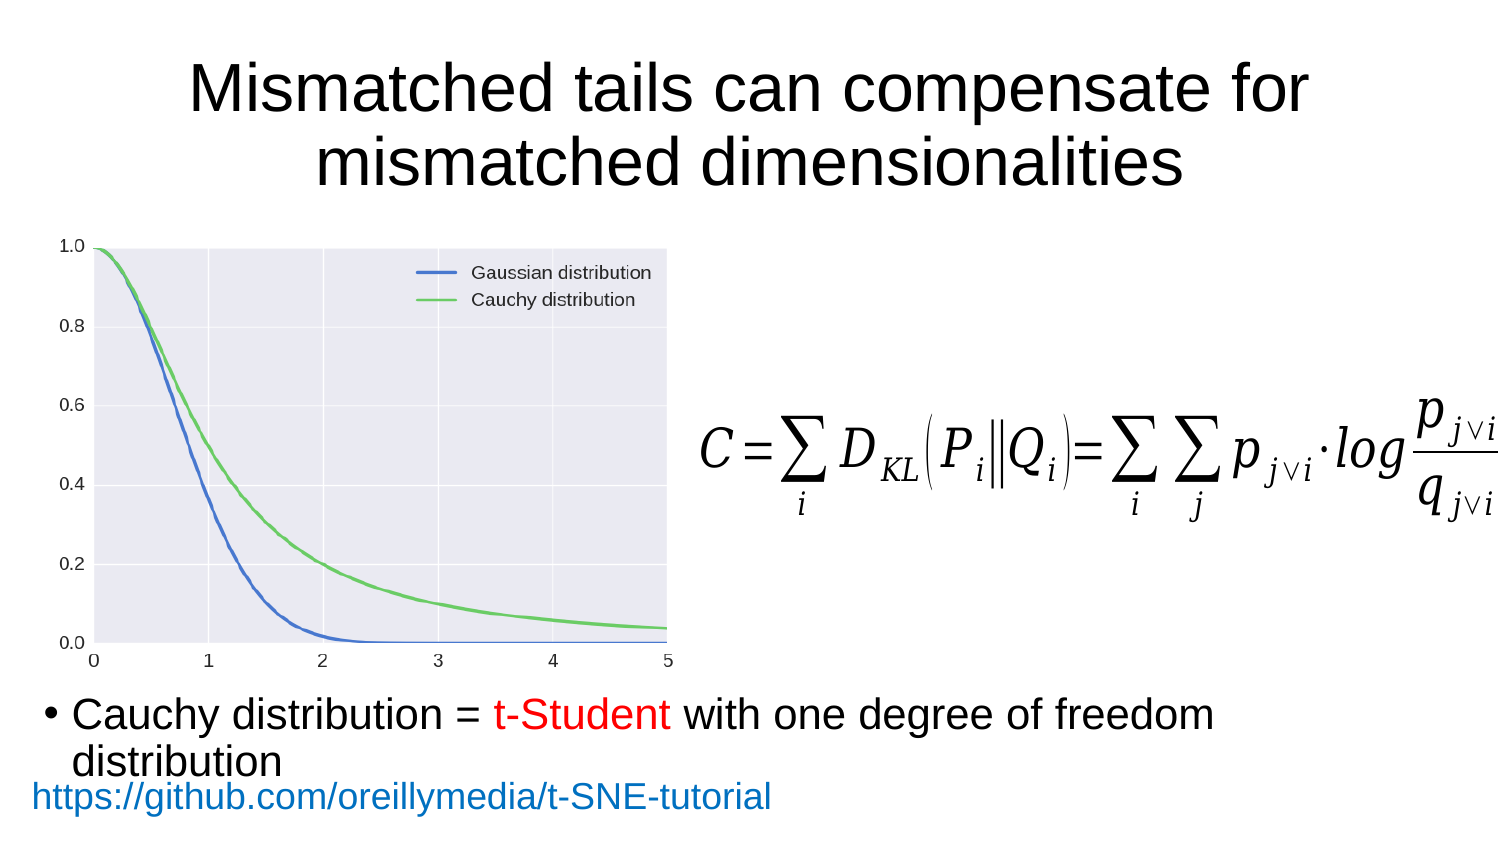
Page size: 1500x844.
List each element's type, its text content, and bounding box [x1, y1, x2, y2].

title Mismatched tails can compensate for mismatched dimensionalities [103, 44, 1397, 208]
text_box https://github.com/oreillymedia/t-SNE-tutorial [16, 764, 788, 825]
list Cauchy distribution = t-Student with one degree of freedom distribution [28, 684, 1454, 761]
picture [0, 196, 741, 707]
